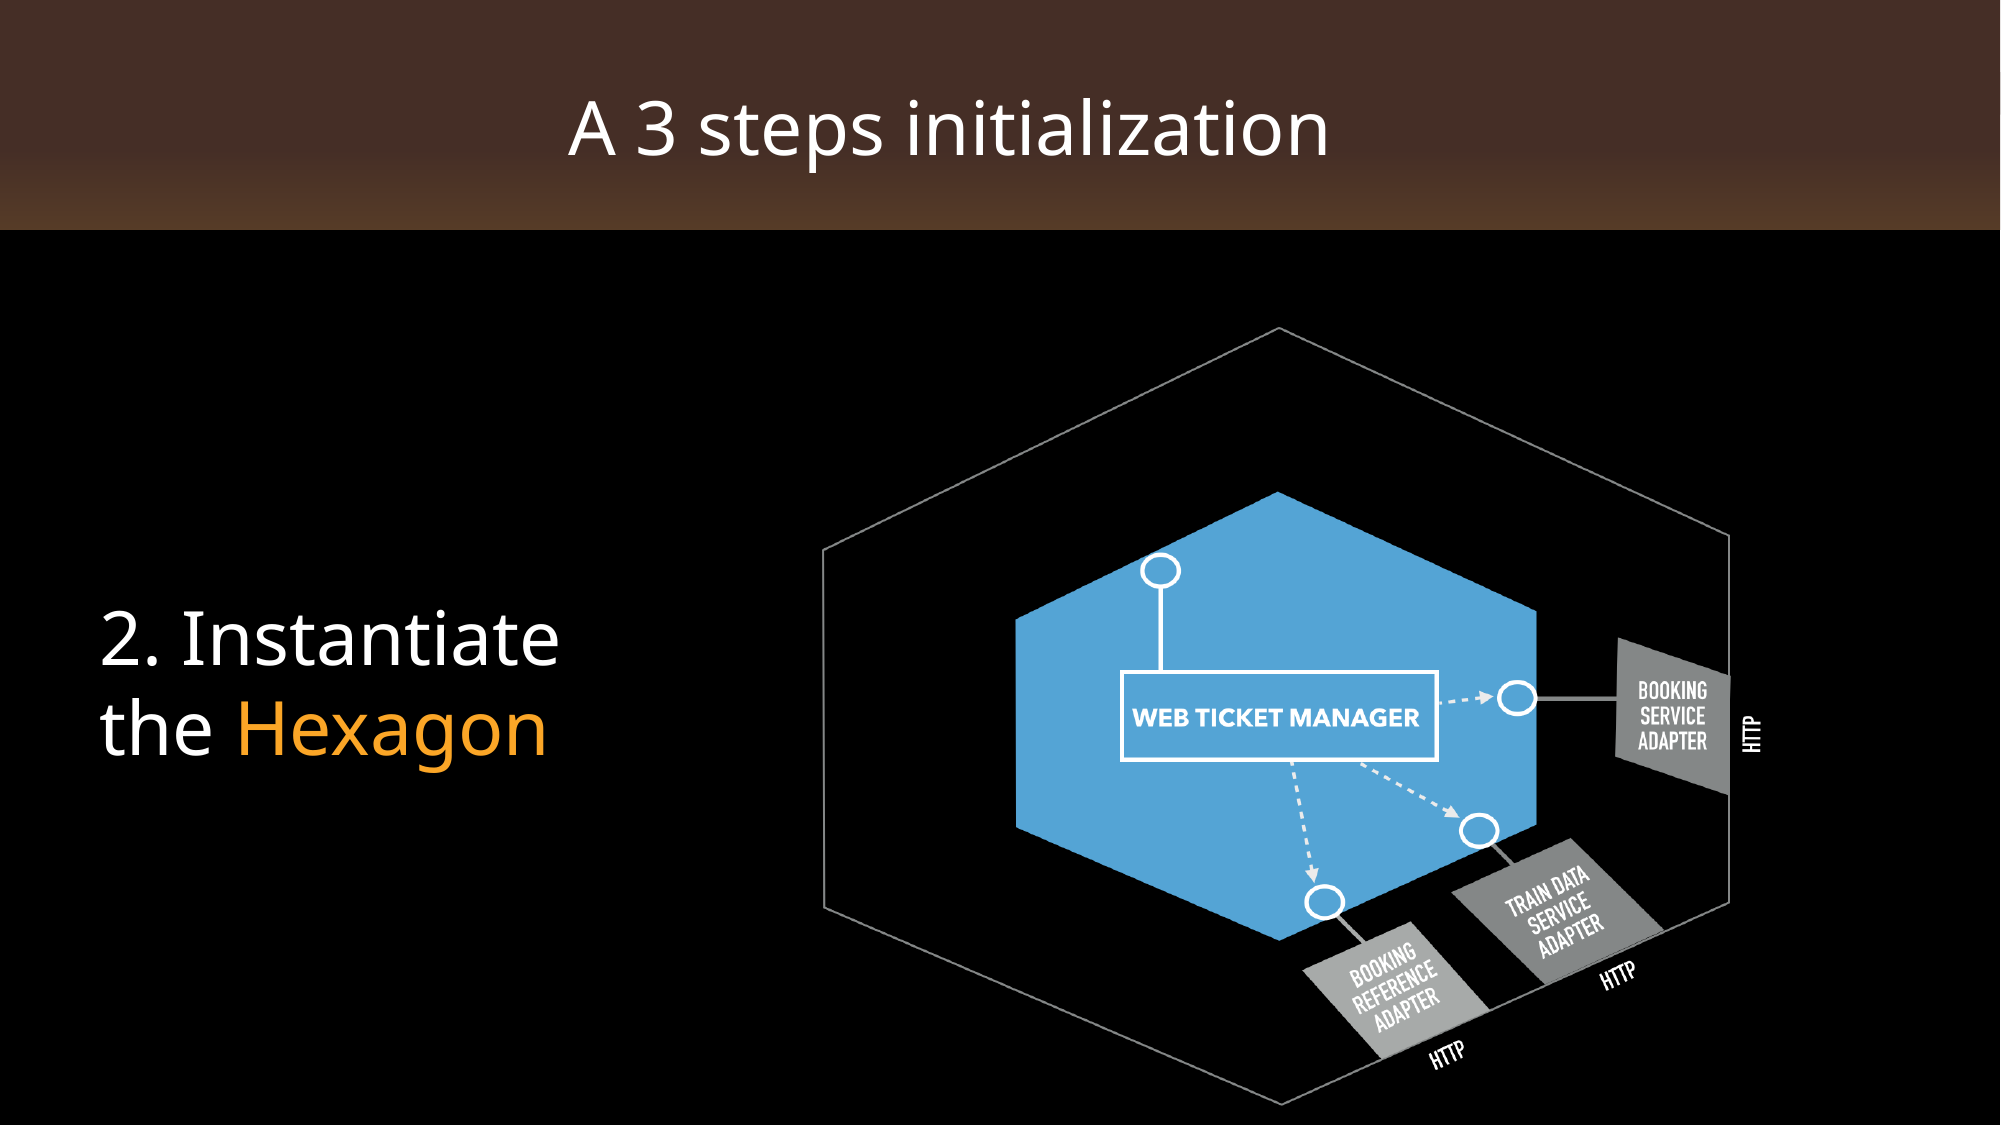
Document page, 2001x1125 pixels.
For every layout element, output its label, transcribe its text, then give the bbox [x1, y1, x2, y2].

picture [0, 72, 2001, 230]
text_box 2. Instantiate the Hexagon [84, 355, 581, 1004]
picture [581, 271, 1974, 1125]
title A 3 steps initialization [553, 55, 1927, 208]
